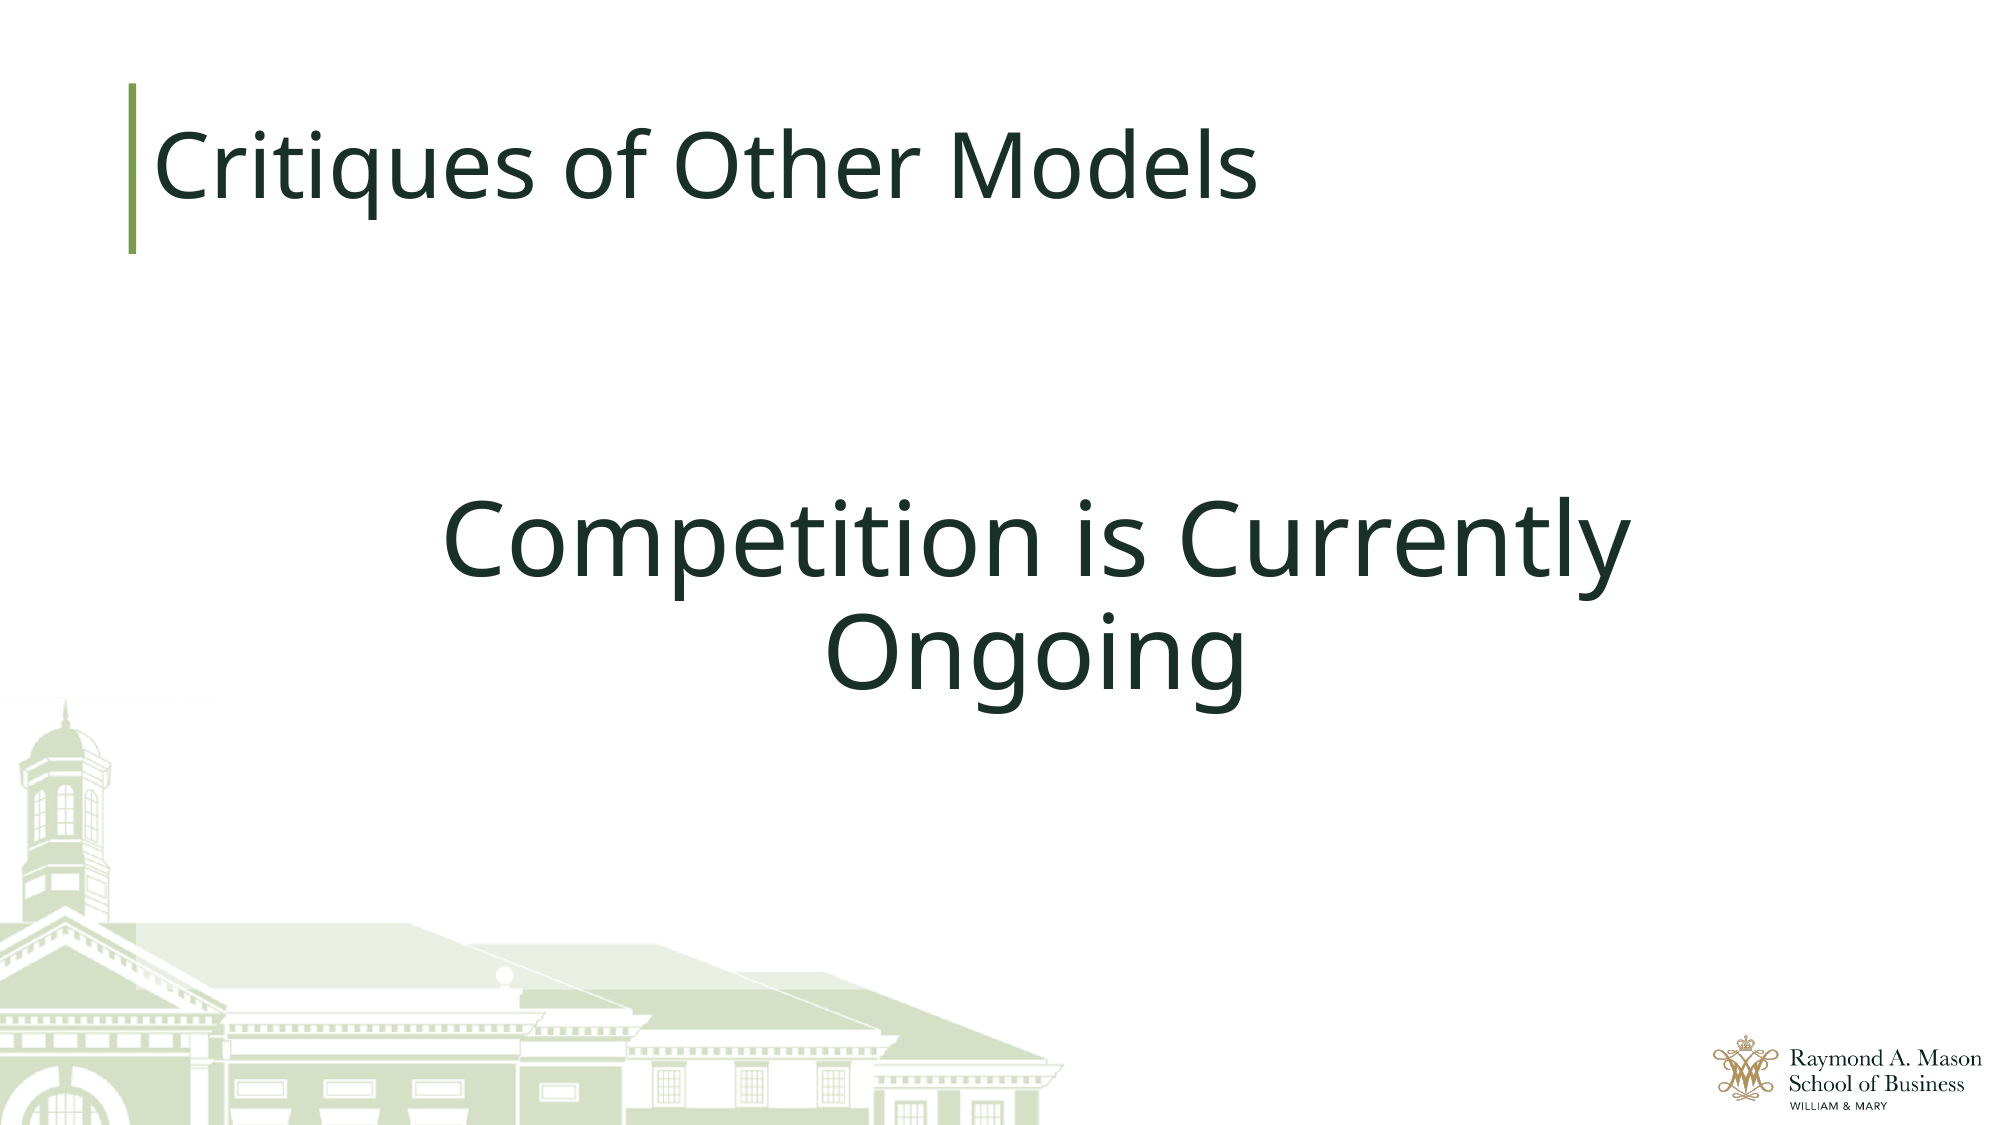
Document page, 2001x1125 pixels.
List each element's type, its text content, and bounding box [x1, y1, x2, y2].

list Competition is Currently Ongoing [136, 273, 1863, 990]
title Critiques of Other Models [137, 59, 1863, 273]
picture [0, 697, 1065, 1125]
picture [1713, 1035, 1982, 1110]
